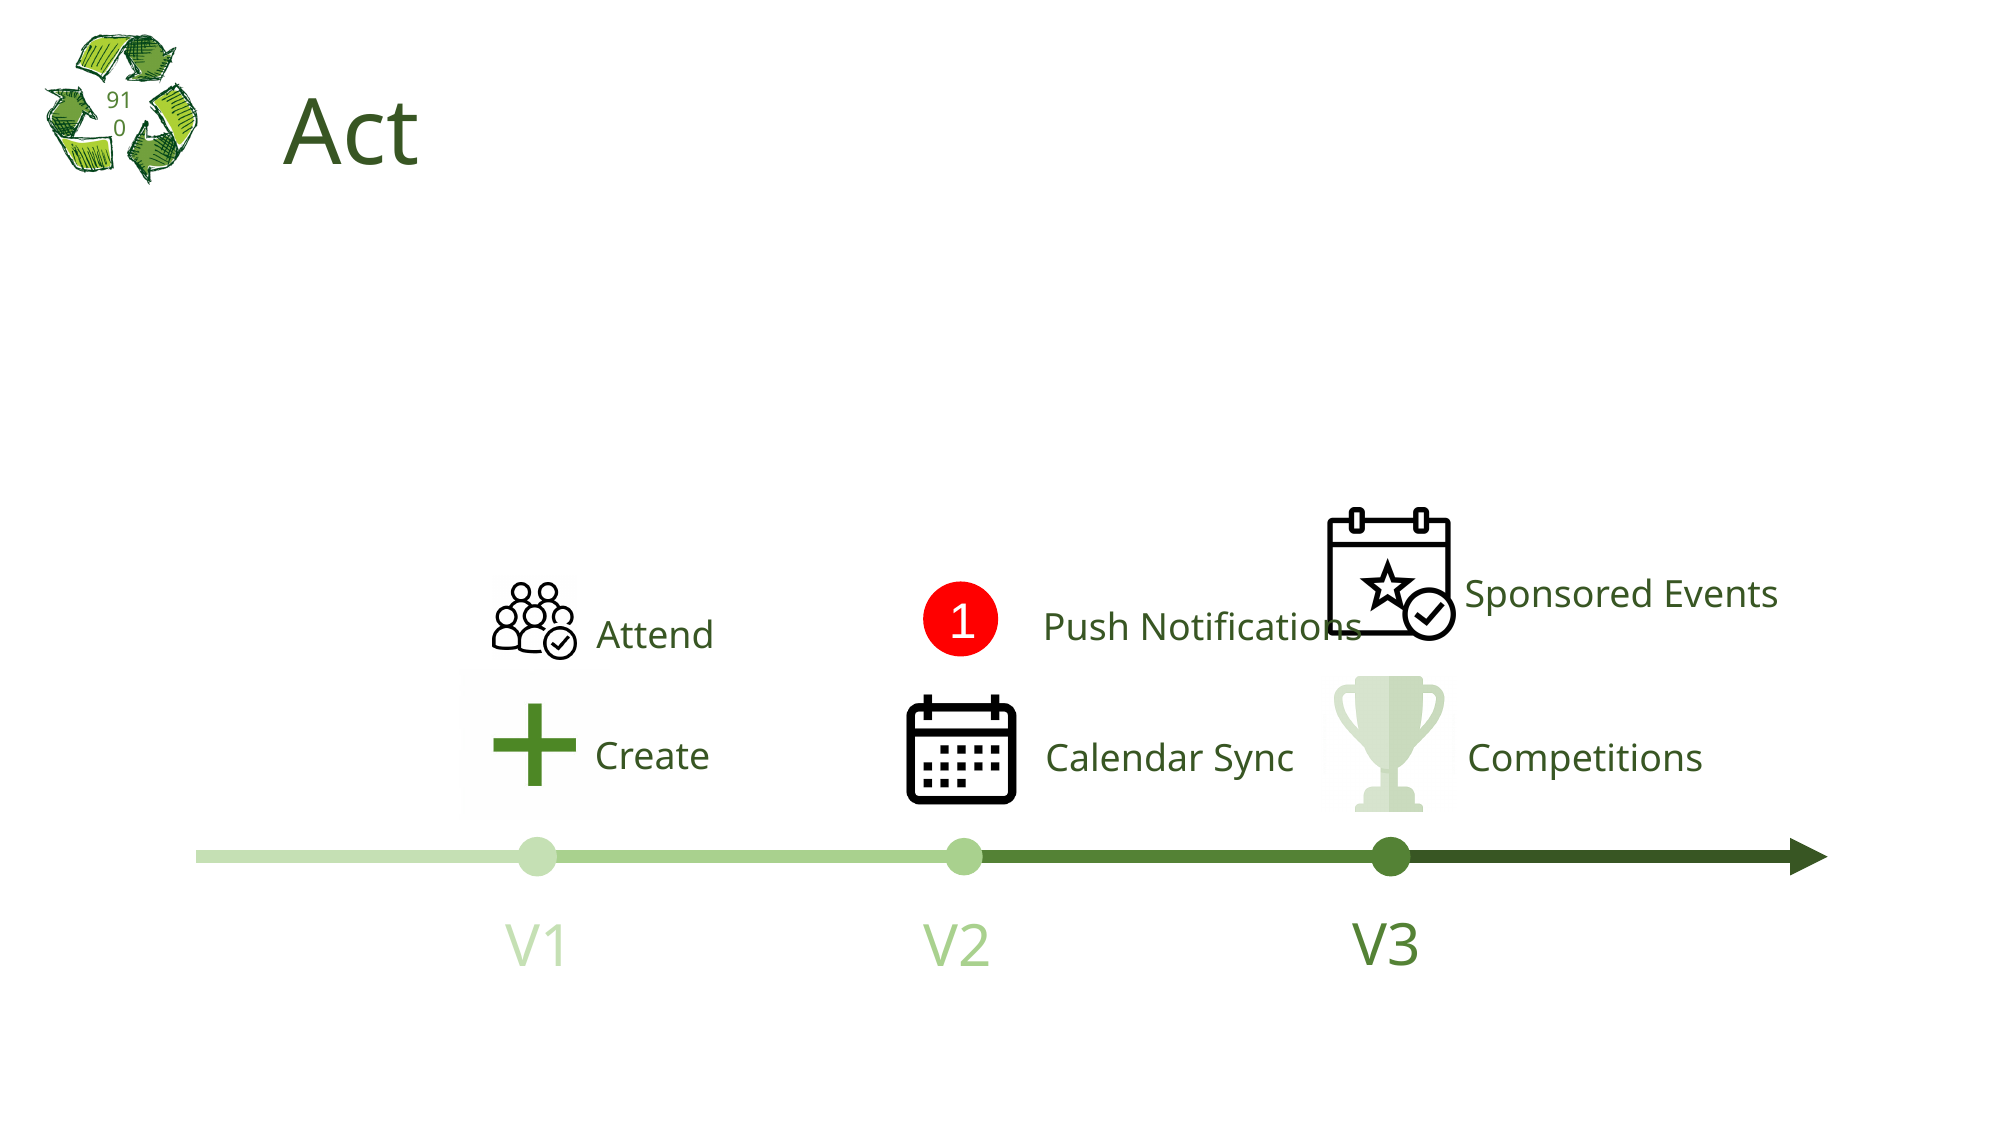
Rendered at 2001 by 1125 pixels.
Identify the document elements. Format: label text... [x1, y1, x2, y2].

picture [897, 686, 1033, 822]
text_box Sponsored Events [1457, 562, 1795, 623]
text_box V2 [908, 900, 1007, 985]
picture [1321, 676, 1457, 812]
picture [492, 575, 577, 660]
text_box Act [269, 31, 1959, 239]
text_box V3 [1337, 900, 1436, 985]
text_box Competitions [1457, 726, 1719, 787]
text_box Create [610, 724, 726, 784]
text_box [944, 836, 984, 877]
picture [459, 669, 610, 820]
text_box Push Notifications [1028, 595, 1378, 656]
text_box Attend [581, 603, 730, 664]
picture [1322, 507, 1457, 642]
text_box Calendar Sync [1033, 726, 1310, 786]
text_box [1371, 836, 1411, 877]
text_box [517, 836, 557, 877]
text_box 1 [922, 580, 1000, 658]
text_box V1 [490, 900, 589, 985]
picture [44, 34, 198, 185]
